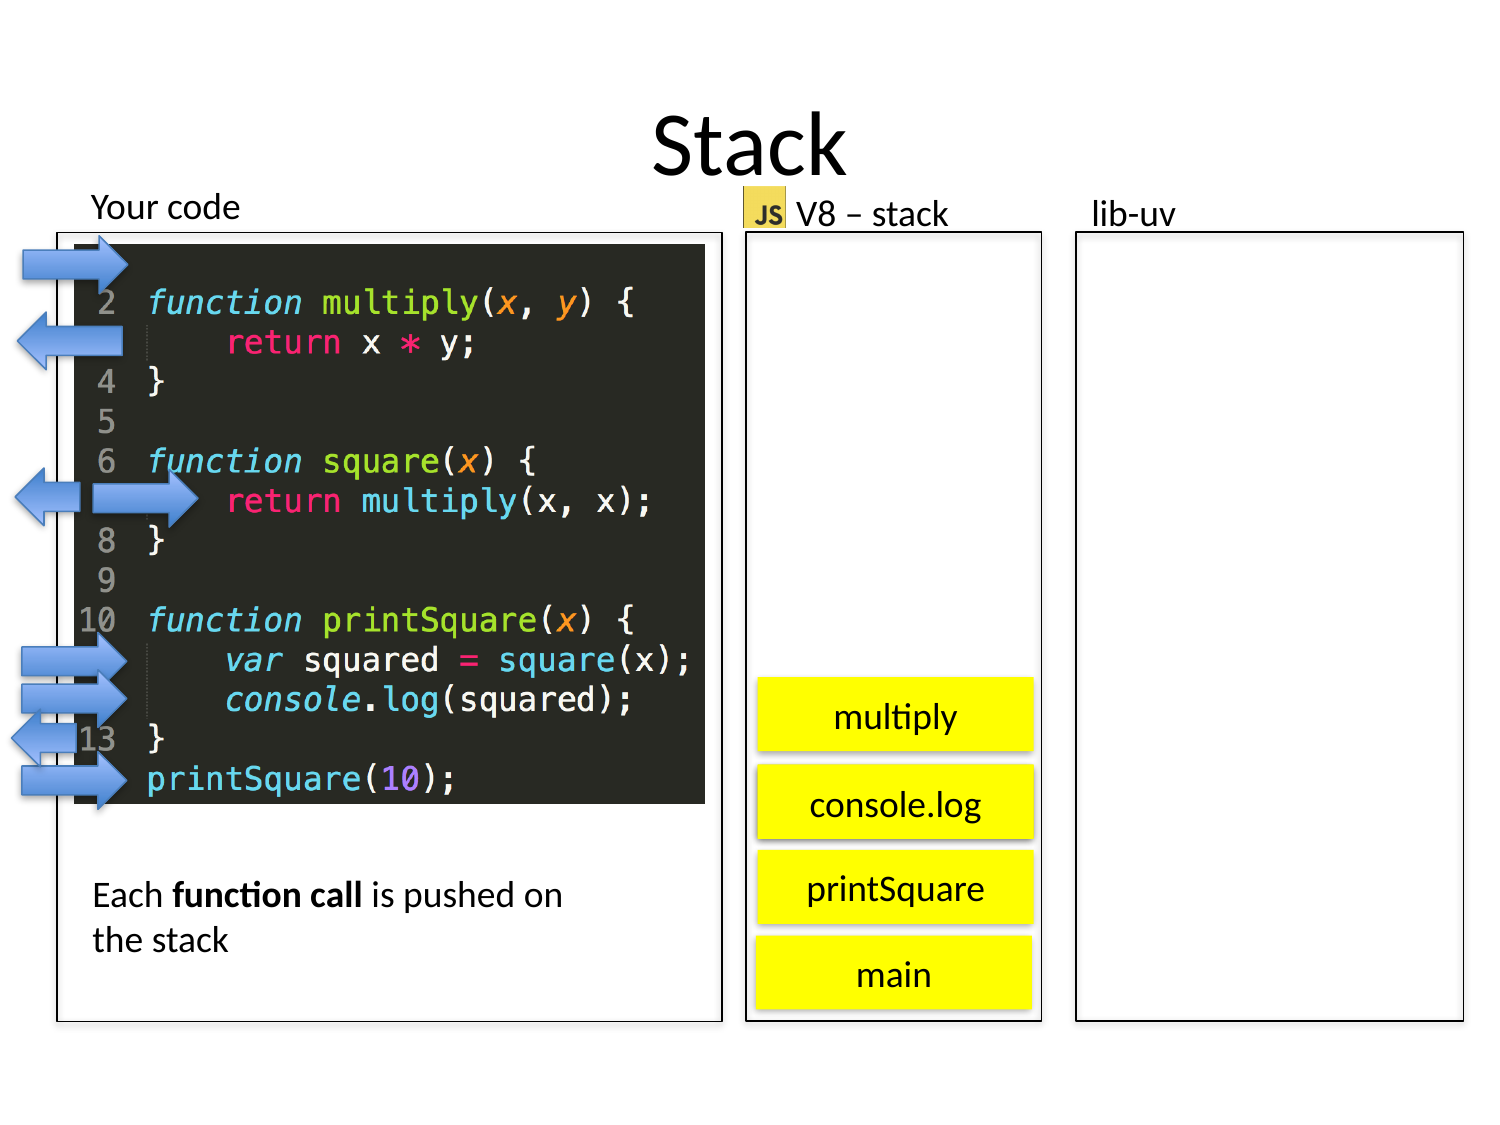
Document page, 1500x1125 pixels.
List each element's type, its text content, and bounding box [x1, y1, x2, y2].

text_box printSquare [757, 849, 1034, 925]
picture [743, 186, 786, 228]
text_box main [755, 935, 1033, 1010]
text_box [14, 467, 69, 527]
text_box multiply [757, 676, 1034, 752]
text_box [56, 232, 723, 1022]
text_box [22, 249, 69, 280]
text_box [745, 231, 1042, 1022]
text_box Your code [76, 175, 257, 235]
text_box [21, 765, 69, 796]
text_box lib-uv [1076, 181, 1192, 242]
text_box [21, 683, 69, 714]
text_box [16, 311, 69, 371]
text_box V8 – stack [781, 181, 973, 241]
title Stack [75, 45, 1425, 233]
text_box [10, 708, 69, 768]
text_box [98, 235, 107, 242]
text_box [21, 646, 69, 677]
text_box [1075, 231, 1464, 1022]
text_box Each function call is pushed on the stack [77, 862, 585, 967]
text_box console.log [757, 764, 1034, 840]
picture [74, 243, 705, 804]
